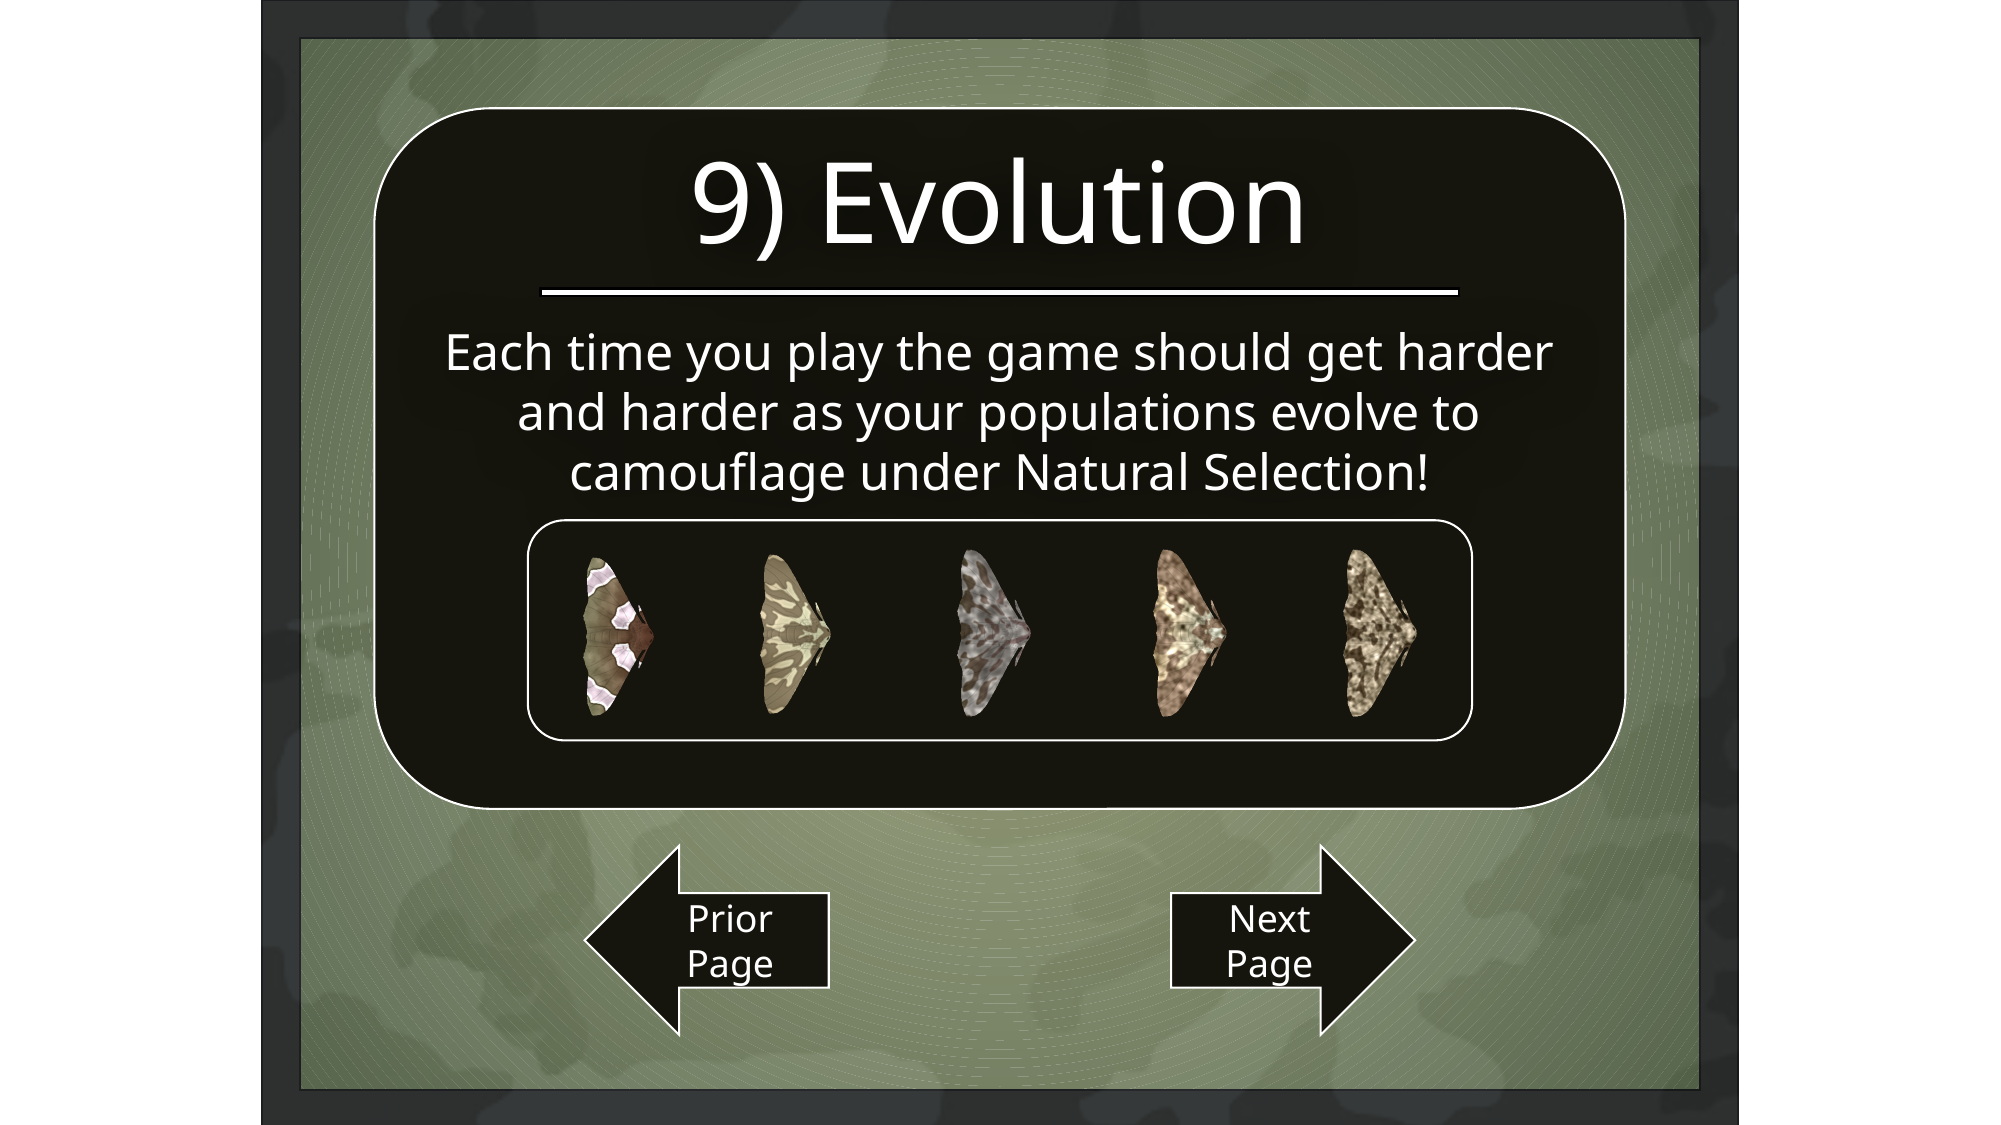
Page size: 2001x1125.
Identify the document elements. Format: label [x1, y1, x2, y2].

text_box [583, 549, 1417, 717]
text_box [261, 0, 1739, 1125]
text_box [374, 108, 1626, 809]
text_box [584, 845, 1416, 1035]
